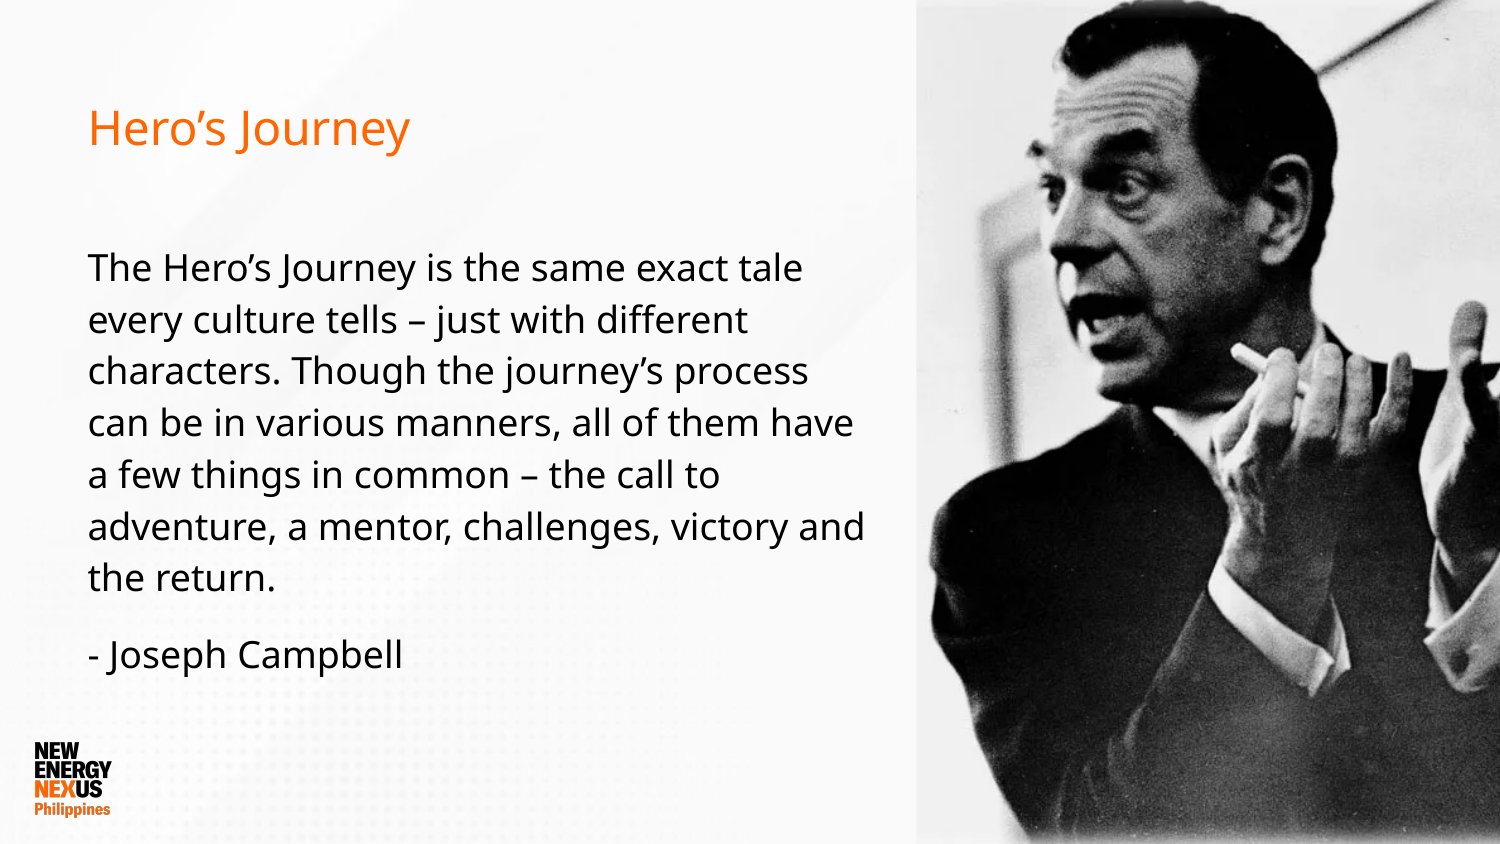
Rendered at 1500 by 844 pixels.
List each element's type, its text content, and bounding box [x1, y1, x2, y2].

list The Hero’s Journey is the same exact tale every culture tells – just with different characters. Though the journey’s process can be in various manners, all of them have a few things in common – the call to adventure, a mentor, challenges, victory and the return. - Joseph Campbell [72, 222, 888, 722]
picture [34, 741, 113, 821]
picture [821, 0, 1500, 844]
title Hero’s Journey [72, 82, 911, 171]
